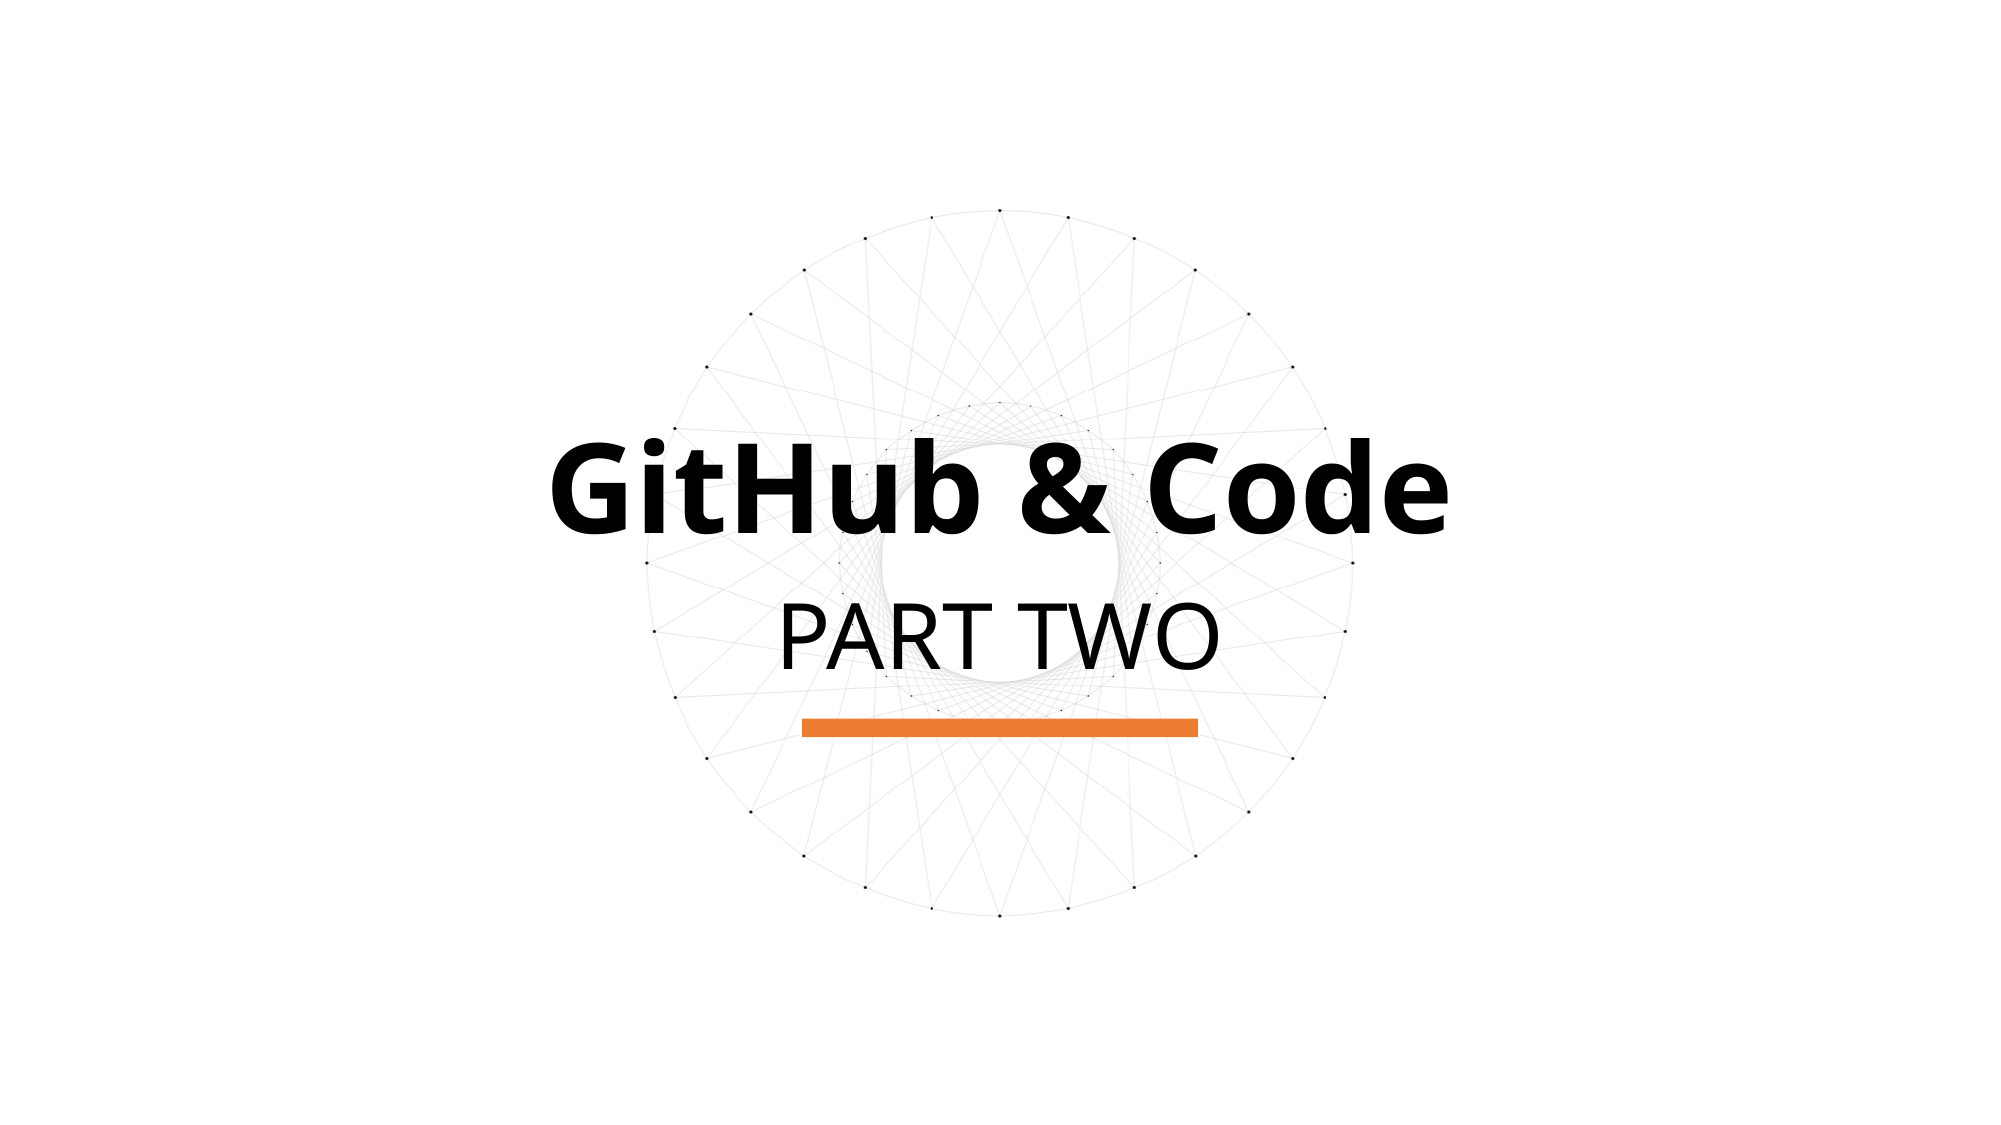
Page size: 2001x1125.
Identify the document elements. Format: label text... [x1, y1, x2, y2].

list GitHub & Code [381, 404, 1619, 581]
list PART TWO [381, 581, 1619, 699]
text_box [801, 718, 1199, 738]
picture [672, 193, 1339, 404]
picture [663, 699, 1348, 932]
